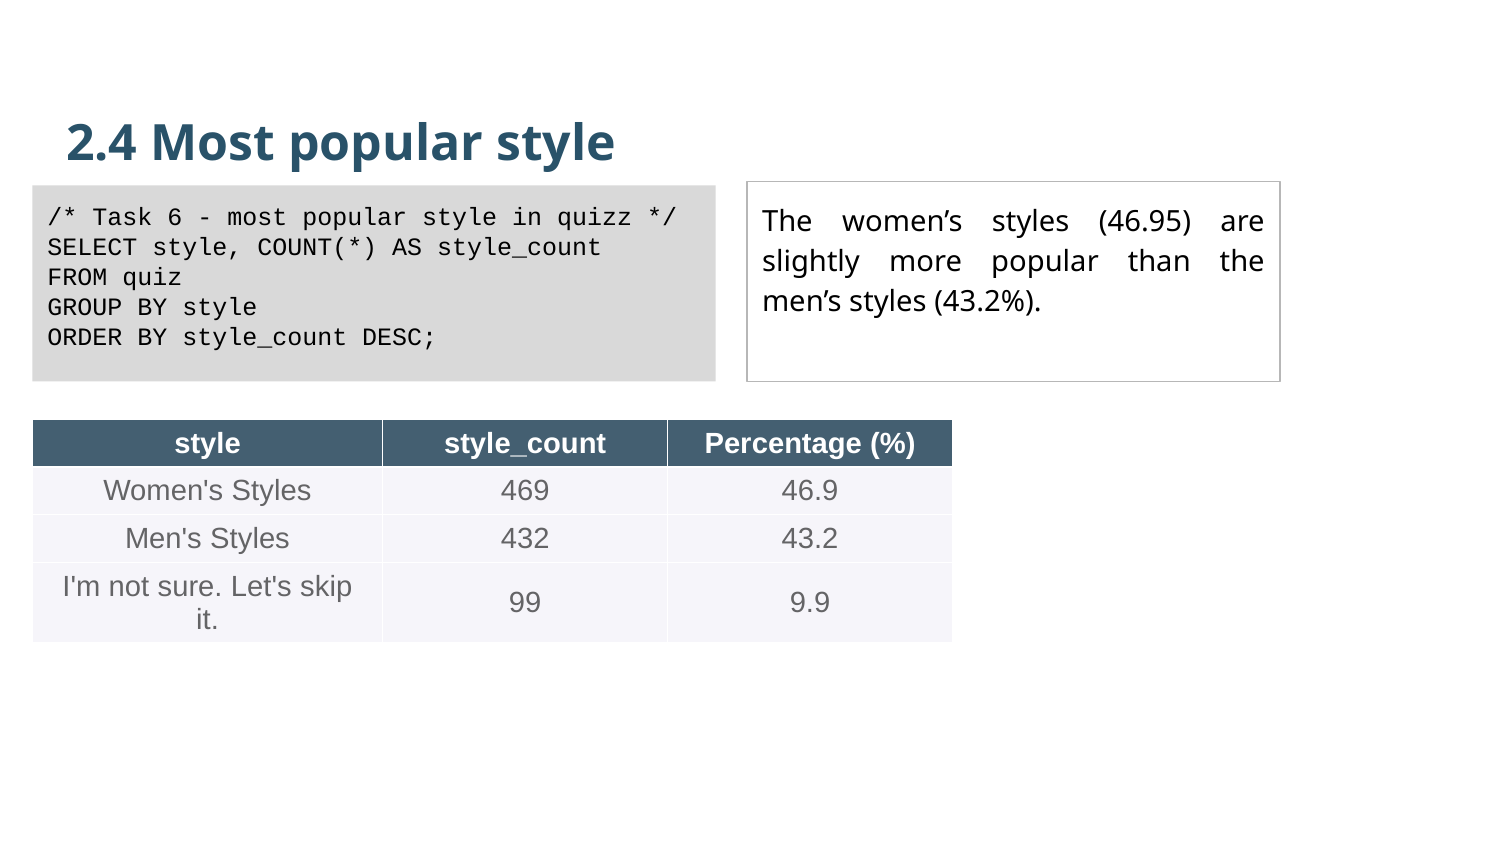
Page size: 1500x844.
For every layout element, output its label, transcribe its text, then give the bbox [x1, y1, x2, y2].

table_cell 9.9 [668, 563, 952, 642]
table_header style [33, 420, 382, 466]
table_header Percentage (%) [668, 420, 952, 466]
text_box The women’s styles (46.95) are slightly more popular than the men’s styles (43.2%). [747, 181, 1281, 382]
table_cell 46.9 [668, 468, 952, 514]
table_cell 99 [383, 563, 667, 642]
table_header style_count [383, 420, 667, 466]
table_cell 43.2 [668, 515, 952, 562]
table_cell Men's Styles [33, 515, 382, 562]
table_cell 432 [383, 515, 667, 562]
table_cell Women's Styles [33, 468, 382, 514]
text_box /* Task 6 - most popular style in quizz */ SELECT style, COUNT(*) AS style_count FROM quiz GROUP BY style ORDER BY style_count DESC; [32, 185, 716, 382]
text_box 2.4 Most popular style [51, 48, 1449, 186]
table_cell I'm not sure. Let's skip it. [33, 563, 382, 642]
table_cell 469 [383, 468, 667, 514]
